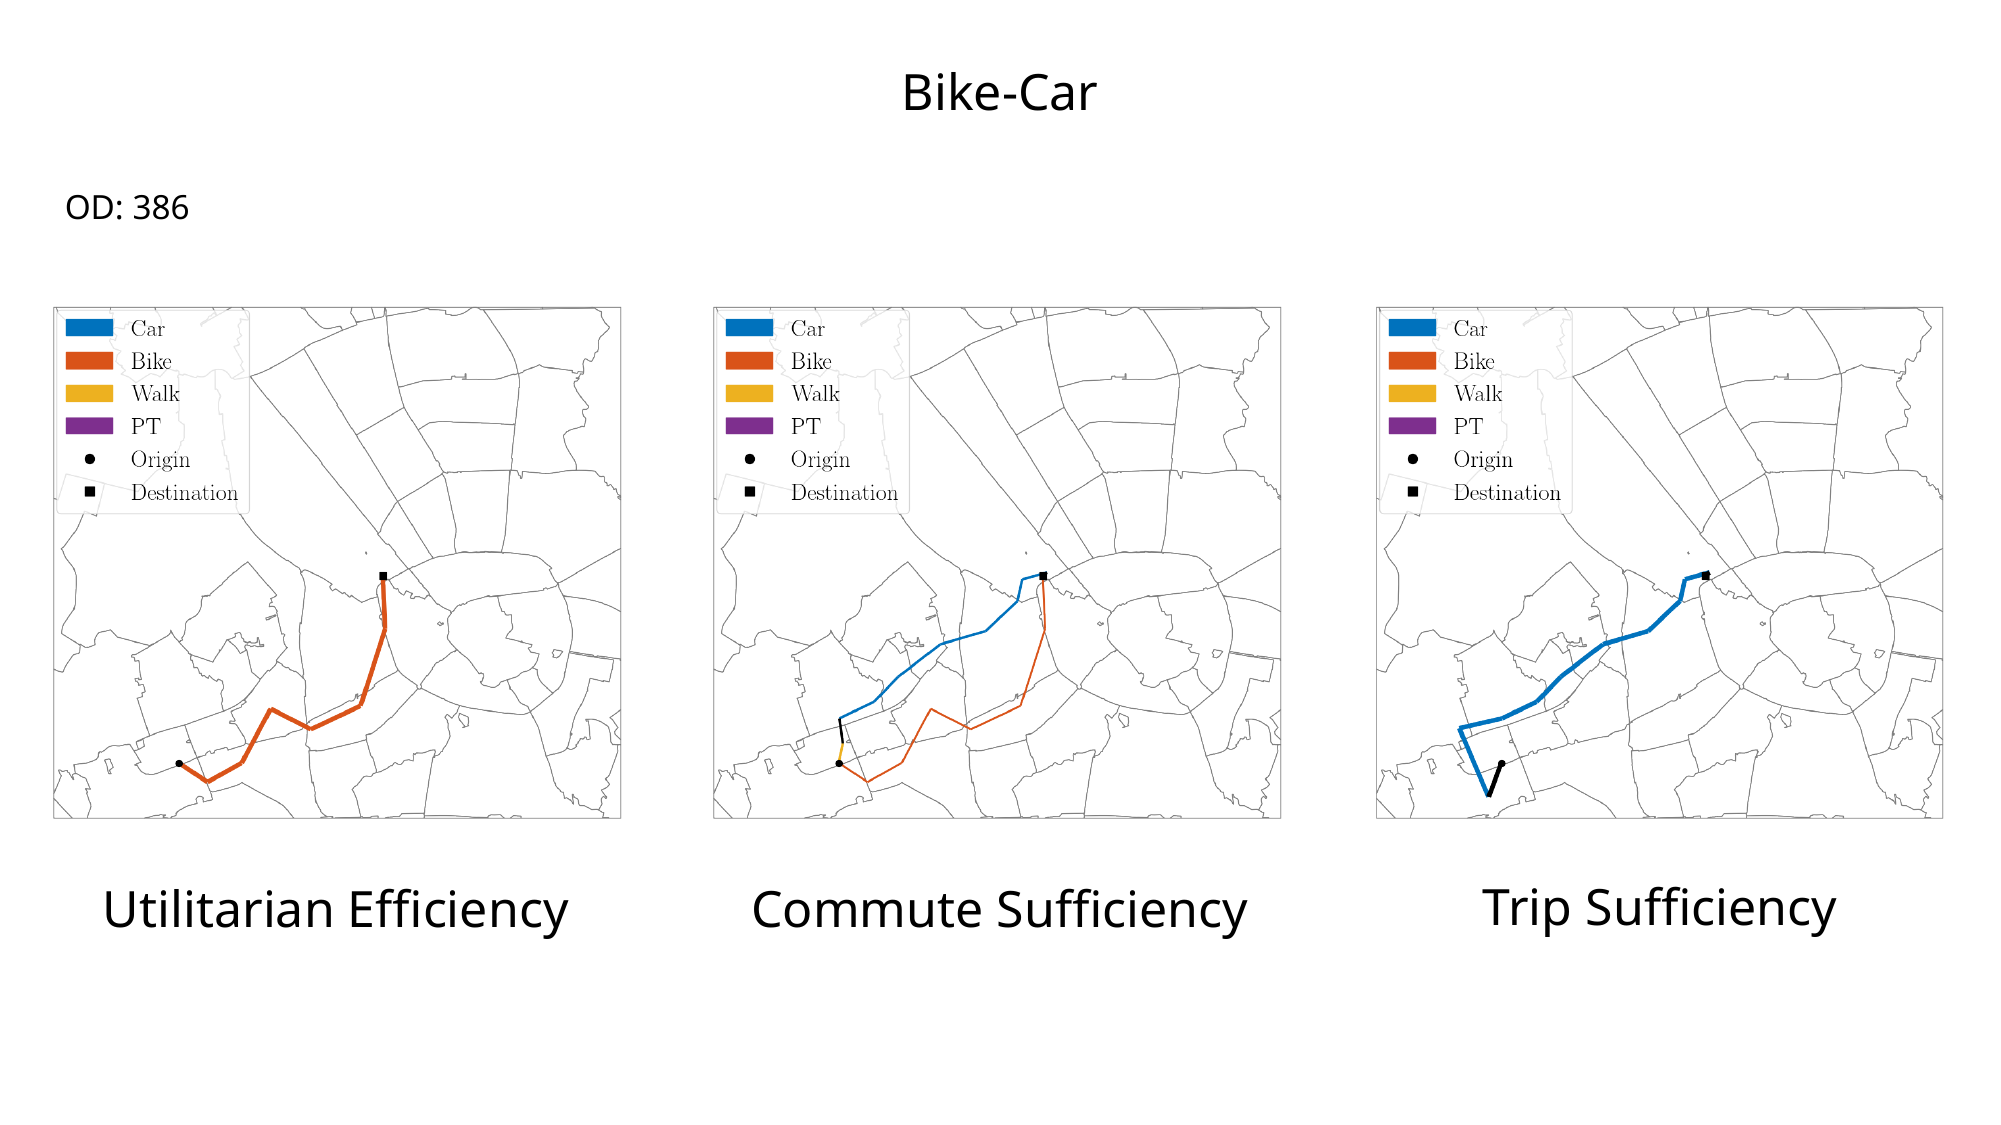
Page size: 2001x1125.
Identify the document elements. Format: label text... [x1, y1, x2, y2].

text_box OD: 386 [50, 178, 492, 234]
text_box Commute Sufficiency [714, 871, 1286, 945]
text_box Bike-Car [525, 53, 1475, 128]
text_box Trip Sufficiency [1374, 871, 1946, 943]
text_box Utilitarian Efficiency [49, 871, 622, 945]
picture [1, 254, 2000, 871]
